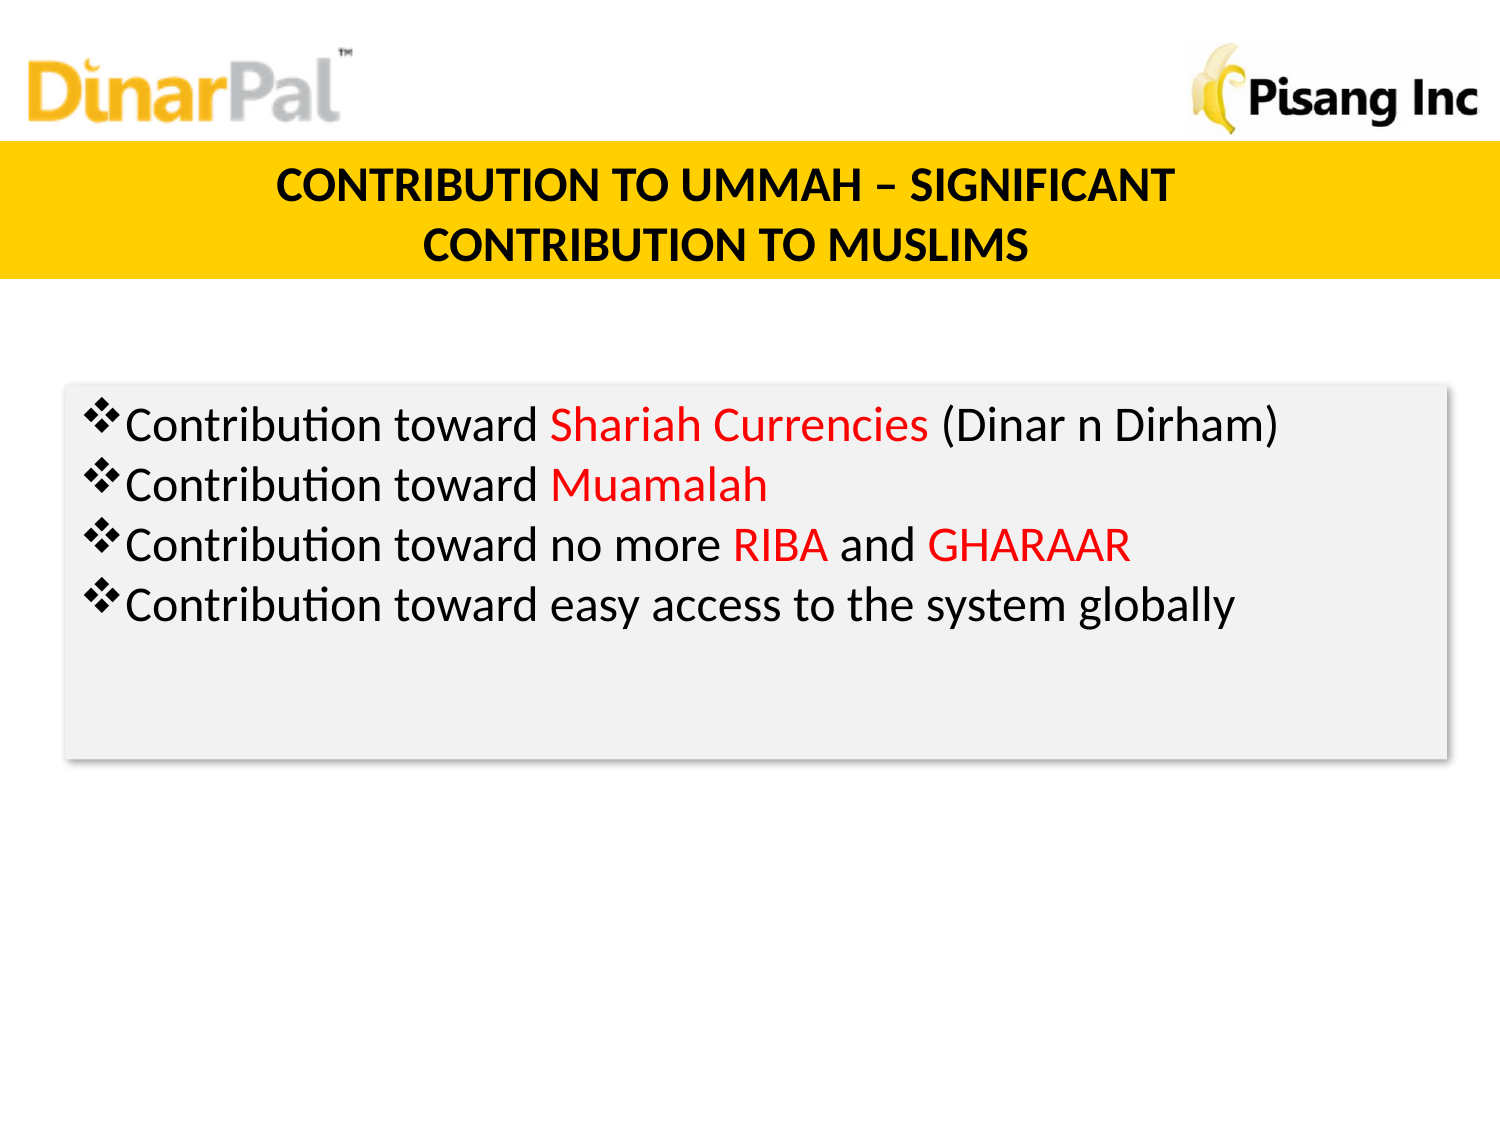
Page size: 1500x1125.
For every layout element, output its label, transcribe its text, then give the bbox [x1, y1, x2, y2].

text_box Contribution toward Shariah Currencies (Dinar n Dirham) Contribution toward Muamalah Contribution toward no more RIBA and GHARAAR Contribution toward easy access to the system globally [64, 384, 1447, 760]
picture [1186, 42, 1480, 137]
picture [17, 42, 361, 128]
picture [0, 141, 1500, 280]
